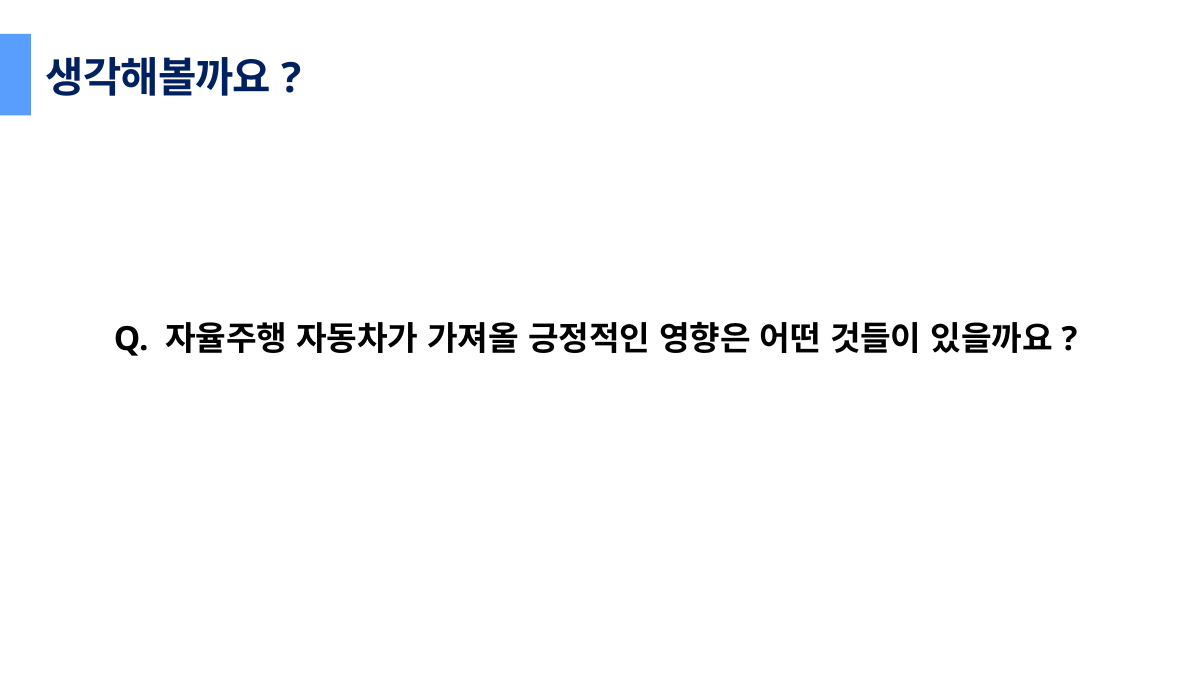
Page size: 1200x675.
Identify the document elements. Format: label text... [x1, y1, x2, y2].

text_box 생각해볼까요? [32, 43, 712, 109]
text_box [0, 33, 32, 116]
text_box Q. 자율주행 자동차가 가져올 긍정적인 영향은 어떤 것들이 있을까요? [90, 309, 1110, 365]
